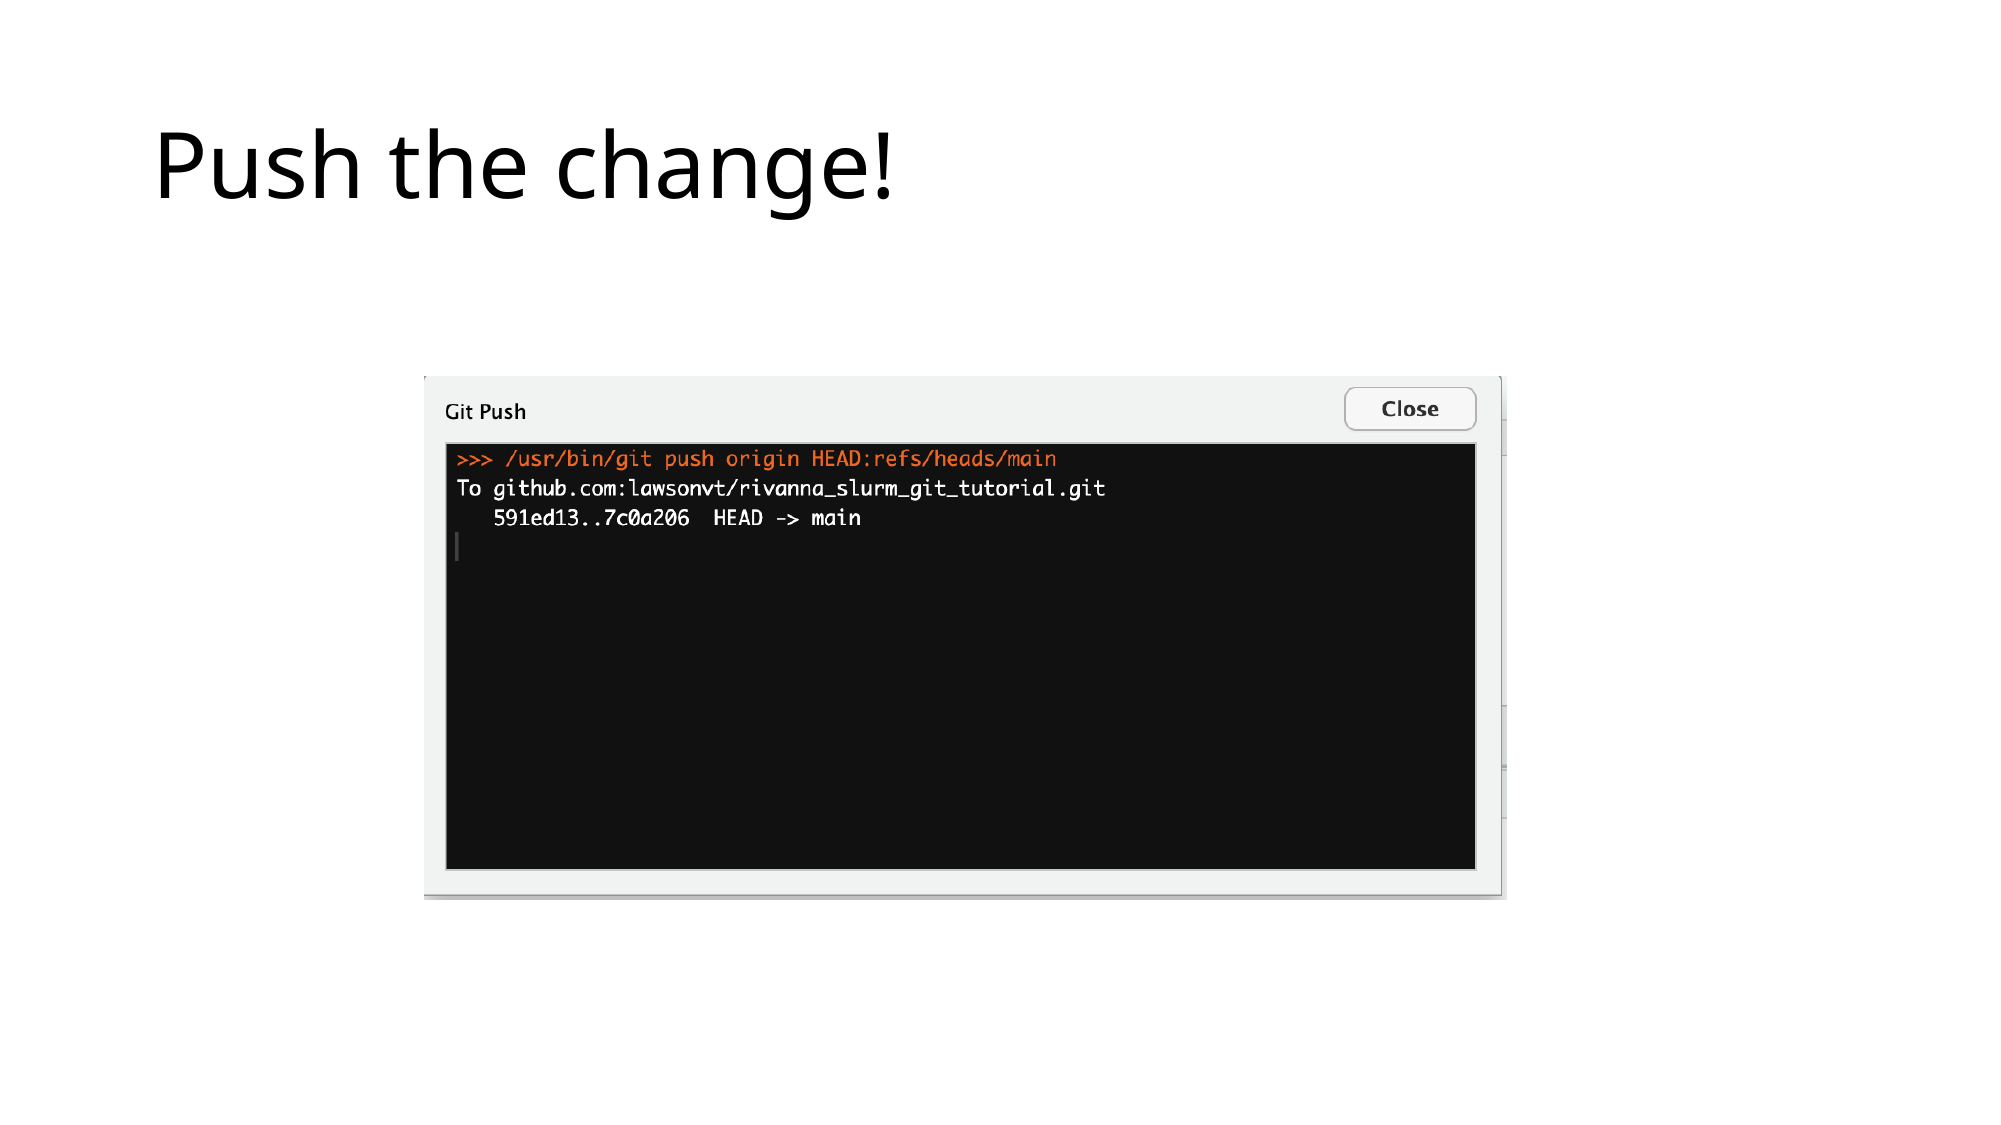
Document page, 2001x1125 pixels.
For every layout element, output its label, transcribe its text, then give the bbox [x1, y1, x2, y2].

picture [424, 375, 1508, 900]
title Push the change! [137, 59, 1863, 278]
